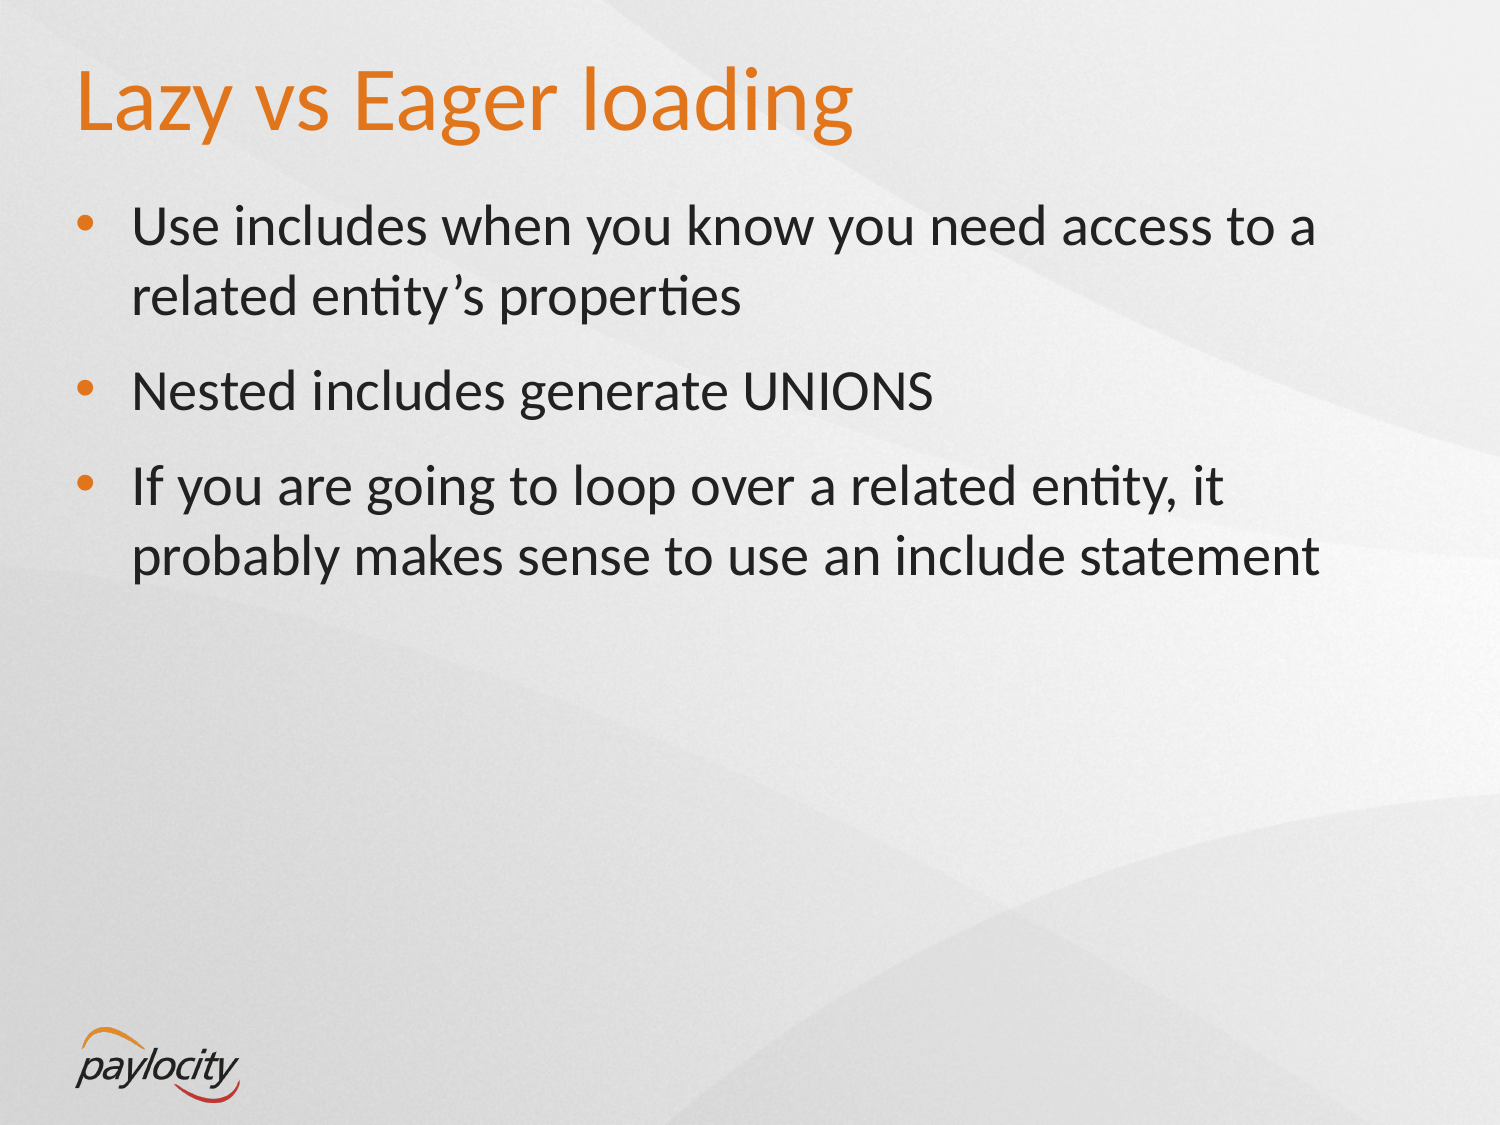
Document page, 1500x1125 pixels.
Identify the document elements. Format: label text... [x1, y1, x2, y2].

picture [0, 0, 1500, 1125]
list Use includes when you know you need access to a related entity’s properties Nested includes generate UNIONS If you are going to loop over a related entity, it probably makes sense to use an include statement [75, 187, 1425, 1013]
title Lazy vs Eager loading [75, 37, 1425, 150]
